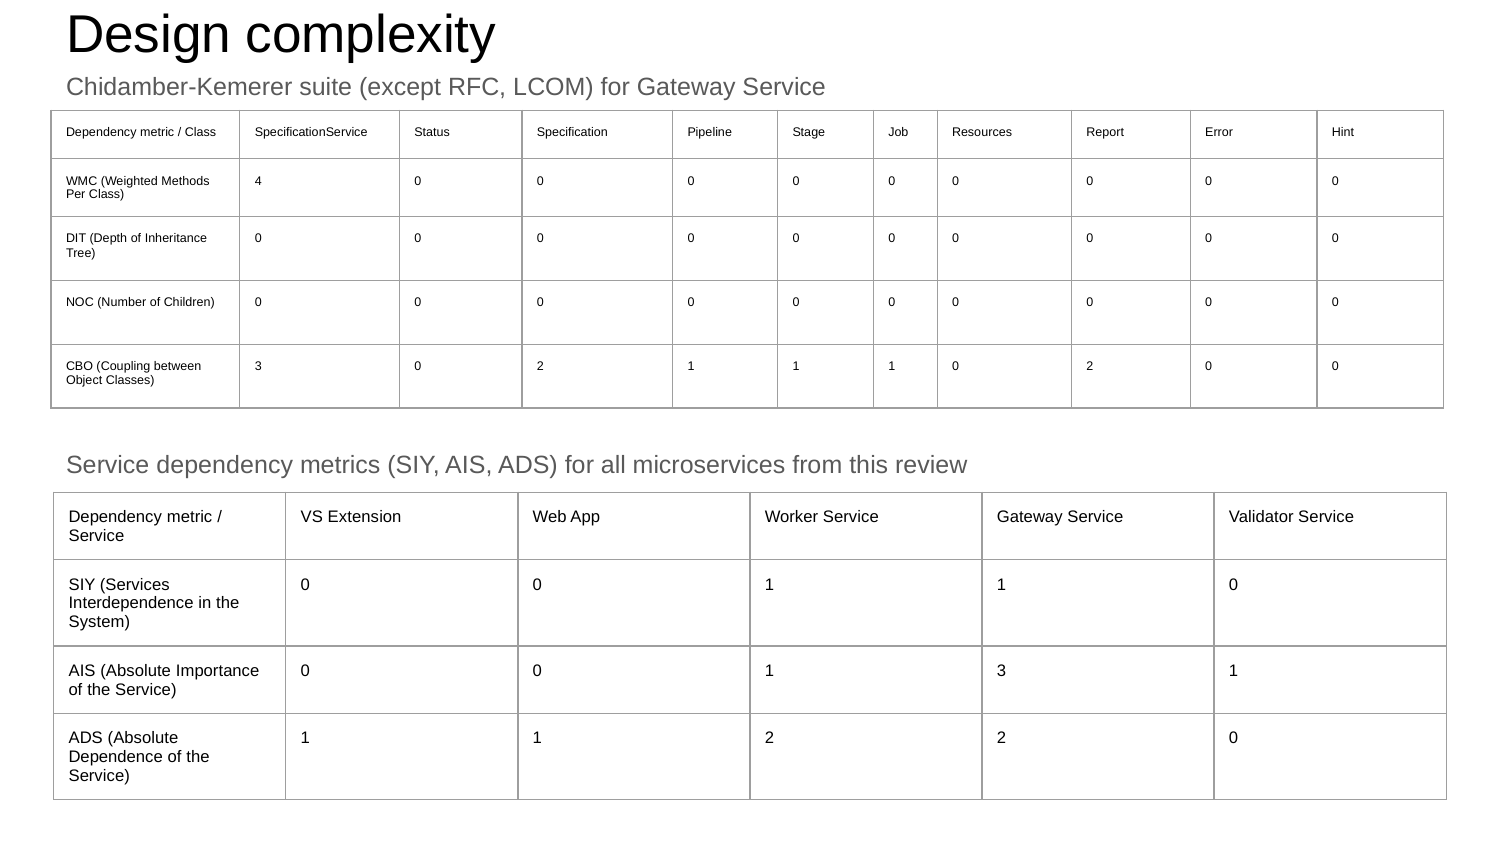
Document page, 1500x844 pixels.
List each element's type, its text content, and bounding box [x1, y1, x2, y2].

table_cell 0 [1318, 345, 1443, 407]
table_cell ADS (Absolute Dependence of the Service) [54, 714, 285, 799]
table_cell 1 [1215, 647, 1446, 713]
table_cell WMC (Weighted Methods Per Class) [52, 159, 239, 216]
table_header Pipeline [673, 111, 777, 158]
table_cell 0 [938, 159, 1071, 216]
table_cell 0 [1318, 281, 1443, 344]
table_header Resources [938, 111, 1071, 158]
table_cell 0 [240, 281, 399, 344]
table_cell 0 [938, 281, 1071, 344]
table_header Dependency metric / Class [52, 111, 239, 158]
table_cell 1 [751, 647, 981, 713]
table_cell 4 [240, 159, 399, 216]
table_cell 0 [1191, 345, 1316, 407]
table_header Worker Service [751, 496, 981, 559]
table_cell 0 [938, 217, 1071, 280]
table_cell 0 [1072, 217, 1190, 280]
table_cell AIS (Absolute Importance of the Service) [54, 647, 285, 713]
table_cell 0 [519, 647, 749, 713]
table_cell 2 [983, 714, 1213, 799]
table_cell 0 [1191, 159, 1316, 216]
table_cell 0 [240, 217, 399, 280]
table_header Dependency metric / Service [54, 496, 285, 559]
table_cell SIY (Services Interdependence in the System) [54, 560, 285, 645]
table_header Gateway Service [983, 496, 1213, 559]
table_cell 0 [673, 217, 777, 280]
table_cell 1 [519, 714, 749, 799]
table_cell 0 [286, 647, 517, 713]
table_cell 0 [874, 217, 937, 280]
table_cell 0 [400, 159, 521, 216]
table_cell 2 [1072, 345, 1190, 407]
table_cell 0 [778, 159, 873, 216]
table_cell 0 [1191, 217, 1316, 280]
table_cell 1 [874, 345, 937, 407]
table_cell 1 [286, 714, 517, 799]
table_cell 2 [751, 714, 981, 799]
table_cell 3 [240, 345, 399, 407]
table_cell 0 [1072, 281, 1190, 344]
text_box Service dependency metrics (SIY, AIS, ADS) for all microservices from this review [51, 429, 1449, 496]
table_header Validator Service [1215, 496, 1446, 559]
table_cell 0 [778, 217, 873, 280]
table_cell 0 [673, 159, 777, 216]
table_cell 1 [778, 345, 873, 407]
table_header Report [1072, 111, 1190, 158]
table_cell 0 [1318, 159, 1443, 216]
table_cell 0 [286, 560, 517, 645]
table_cell 0 [1215, 714, 1446, 799]
table_cell 0 [400, 281, 521, 344]
table_cell 3 [983, 647, 1213, 713]
table_cell 1 [983, 560, 1213, 645]
table_cell NOC (Number of Children) [52, 281, 239, 344]
table_cell 0 [1318, 217, 1443, 280]
table_cell 0 [874, 159, 937, 216]
table_cell CBO (Coupling between Object Classes) [52, 345, 239, 407]
table_cell 0 [523, 159, 672, 216]
table_cell 0 [523, 217, 672, 280]
table_cell 0 [938, 345, 1071, 407]
table_cell 0 [519, 560, 749, 645]
table_header Job [874, 111, 937, 158]
table_cell DIT (Depth of Inheritance Tree) [52, 217, 239, 280]
table_cell 2 [523, 345, 672, 407]
table_cell 1 [751, 560, 981, 645]
table_cell 0 [778, 281, 873, 344]
table_cell 1 [673, 345, 777, 407]
table_header Hint [1318, 111, 1443, 158]
table_header Status [400, 111, 521, 158]
table_cell 0 [1215, 560, 1446, 645]
table_cell 0 [523, 281, 672, 344]
table_header Specification [523, 111, 672, 158]
table_cell 0 [400, 217, 521, 280]
table_cell 0 [874, 281, 937, 344]
table_header SpecificationService [240, 111, 399, 158]
text_box Design complexity [51, 0, 1449, 51]
text_box Chidamber-Kemerer suite (except RFC, LCOM) for Gateway Service [51, 51, 1449, 116]
table_cell 0 [1191, 281, 1316, 344]
table_cell 0 [1072, 159, 1190, 216]
table_header Error [1191, 111, 1316, 158]
table_cell 0 [673, 281, 777, 344]
table_header Stage [778, 111, 873, 158]
table_header Web App [519, 496, 749, 559]
table_header VS Extension [286, 496, 517, 559]
table_cell 0 [400, 345, 521, 407]
